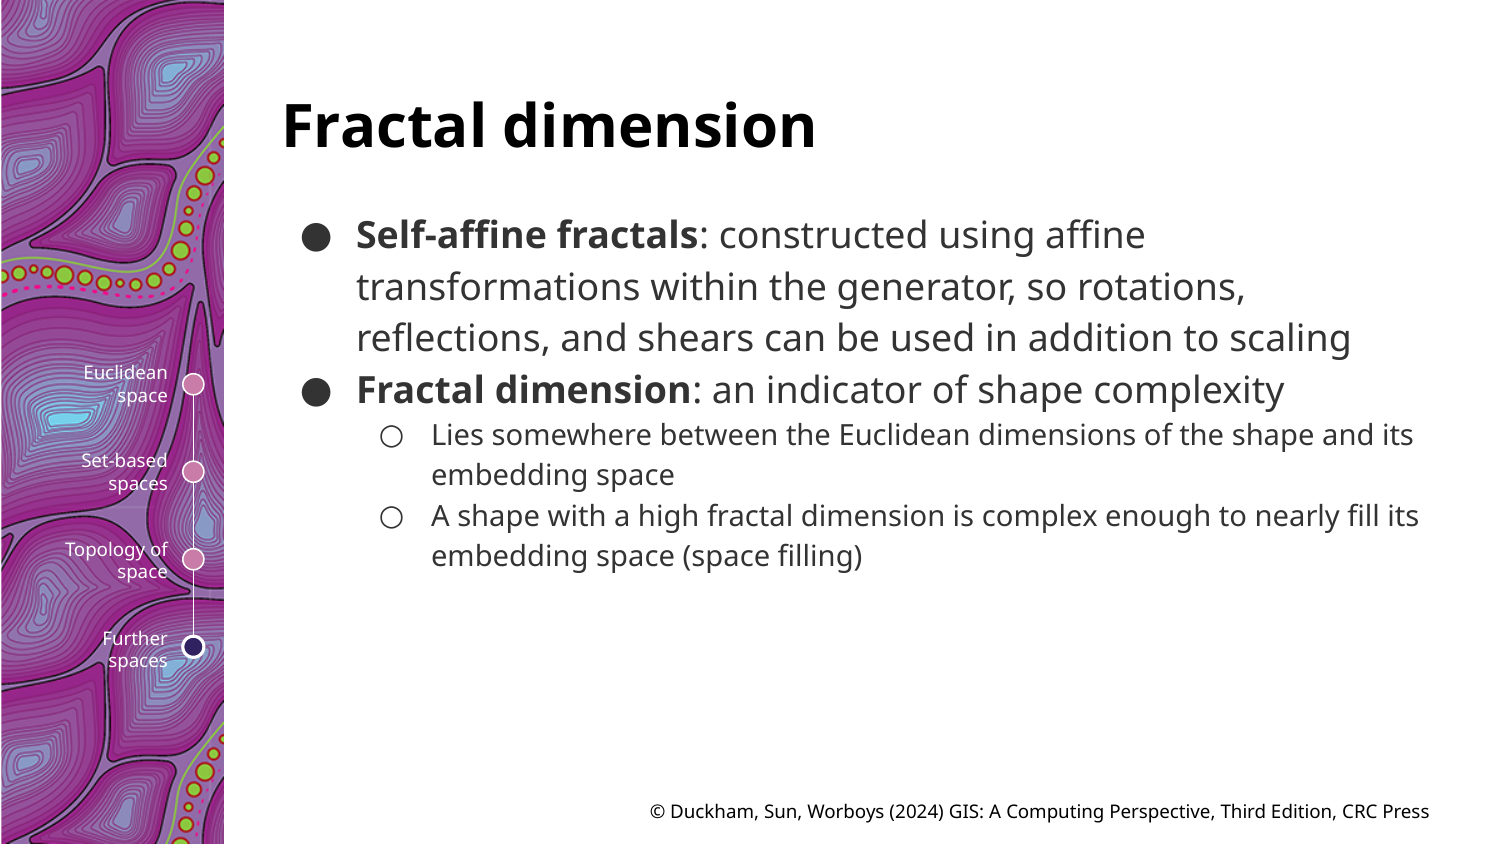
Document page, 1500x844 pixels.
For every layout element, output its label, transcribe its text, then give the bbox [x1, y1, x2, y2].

title Fractal dimension [266, 72, 1449, 176]
text_box [182, 636, 204, 658]
picture [1, 0, 224, 844]
list Self-affine fractals: constructed using affine transformations within the generator, so rotations, reflections, and shears can be used in addition to scaling Fractal dimension: an indicator of shape complexity Lies somewhere between the Euclidean dimensions of the shape and its embedding space A shape with a high fractal dimension is complex enough to nearly fill its embedding space (space filling) [266, 189, 1449, 789]
